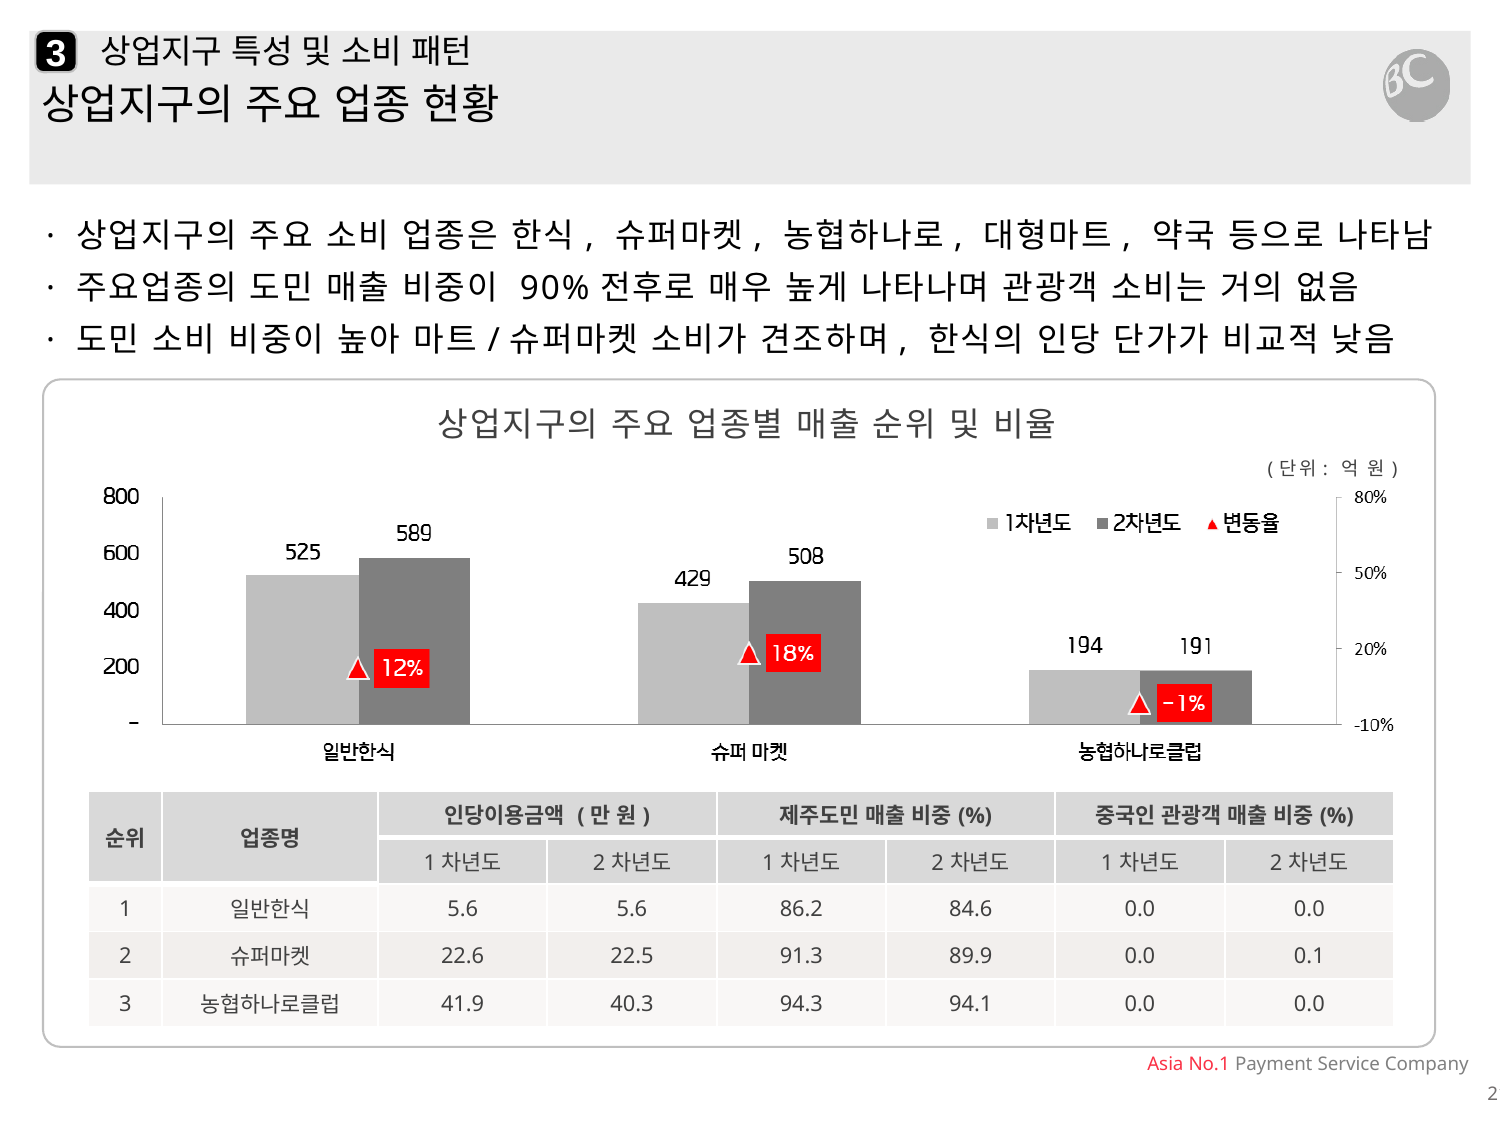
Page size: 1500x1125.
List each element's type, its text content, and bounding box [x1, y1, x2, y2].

table_cell 41.9 [379, 980, 546, 1026]
list 상업지구의 주요 업종 현황 [41, 83, 1376, 131]
table_header 순위 [89, 792, 161, 881]
picture [34, 485, 1395, 770]
table_cell 0.0 [1056, 885, 1224, 931]
table_cell 농협하나로클럽 [163, 980, 377, 1026]
table_cell 0.0 [1056, 932, 1224, 978]
picture [1383, 49, 1450, 122]
table_cell 84.6 [887, 885, 1054, 931]
table_cell 2차년도 [548, 840, 716, 883]
table_cell 슈퍼마켓 [163, 932, 377, 978]
table_cell 2차년도 [1226, 840, 1393, 883]
table_cell 3 [89, 980, 161, 1026]
table_cell 89.9 [887, 932, 1054, 978]
table_cell 1차년도 [1056, 840, 1224, 883]
table_cell 0.0 [1226, 885, 1393, 931]
table_cell 94.1 [887, 980, 1054, 1026]
table_cell 22.6 [379, 932, 546, 978]
text_box 3 [33, 28, 79, 75]
table_cell 1차년도 [379, 840, 546, 883]
table_cell 2차년도 [887, 840, 1054, 883]
text_box · 상업지구의 주요 소비 업종은 한식, 슈퍼마켓, 농협하나로, 대형마트, 약국 등으로 나타남 · 주요업종의 도민 매출 비중이 90%전후로 매우 높게 나타나며 관광객 소비는 거의 없음 · 도민 소비 비중이 높아 마트/슈퍼마켓 소비가 견조하며, 한식의 인당 단가가 비교적 낮음 [23, 190, 1454, 386]
table_cell 5.6 [379, 885, 546, 931]
table_cell 40.3 [548, 980, 716, 1026]
text_box [42, 378, 1436, 1048]
table_cell 0.1 [1226, 932, 1393, 978]
table_cell 2 [89, 932, 161, 978]
table_cell 1차년도 [718, 840, 885, 883]
text_box (단위: 억 원) [1202, 438, 1410, 510]
table_cell 22.5 [548, 932, 716, 978]
table_header 인당이용금액 (만 원) [379, 792, 716, 835]
table_cell 5.6 [548, 885, 716, 931]
table_cell 91.3 [718, 932, 885, 978]
table_cell 1 [89, 887, 161, 931]
table_header 업종명 [163, 792, 377, 881]
table_header 제주도민 매출 비중(%) [718, 792, 1054, 835]
table_cell 94.3 [718, 980, 885, 1026]
table_header 중국인 관광객 매출 비중(%) [1056, 792, 1393, 835]
table_cell 0.0 [1226, 980, 1393, 1026]
table_cell 86.2 [718, 885, 885, 931]
table_cell 일반한식 [163, 887, 377, 931]
table_cell 0.0 [1056, 980, 1224, 1026]
title 상업지구 특성 및 소비 패턴 [37, 30, 1372, 76]
